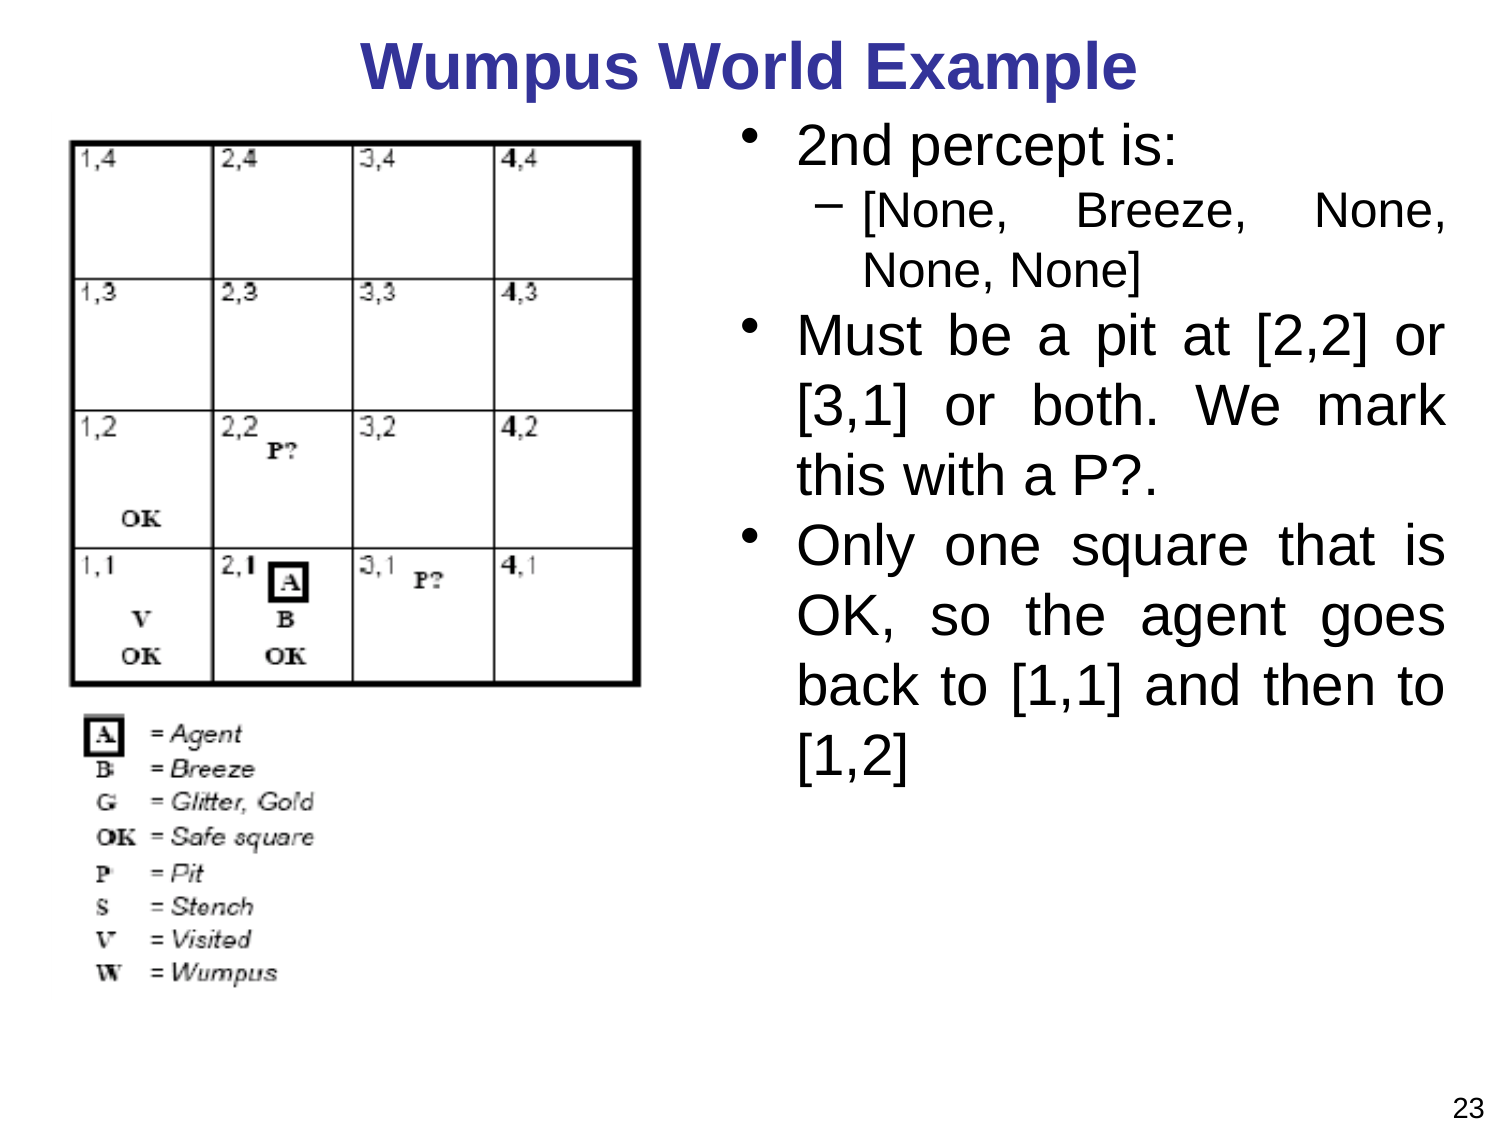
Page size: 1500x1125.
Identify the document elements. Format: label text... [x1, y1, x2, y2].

list 2nd percept is: [None, Breeze, None, None, None] Must be a pit at [2,2] or [3,1] or both. We mark this with a P?. Only one square that is OK, so the agent goes back to [1,1] and then to [1,2] [724, 99, 1463, 1088]
title Wumpus World Example [24, 12, 1476, 113]
picture [49, 112, 663, 1001]
slide_number 23 [1424, 1046, 1500, 1125]
